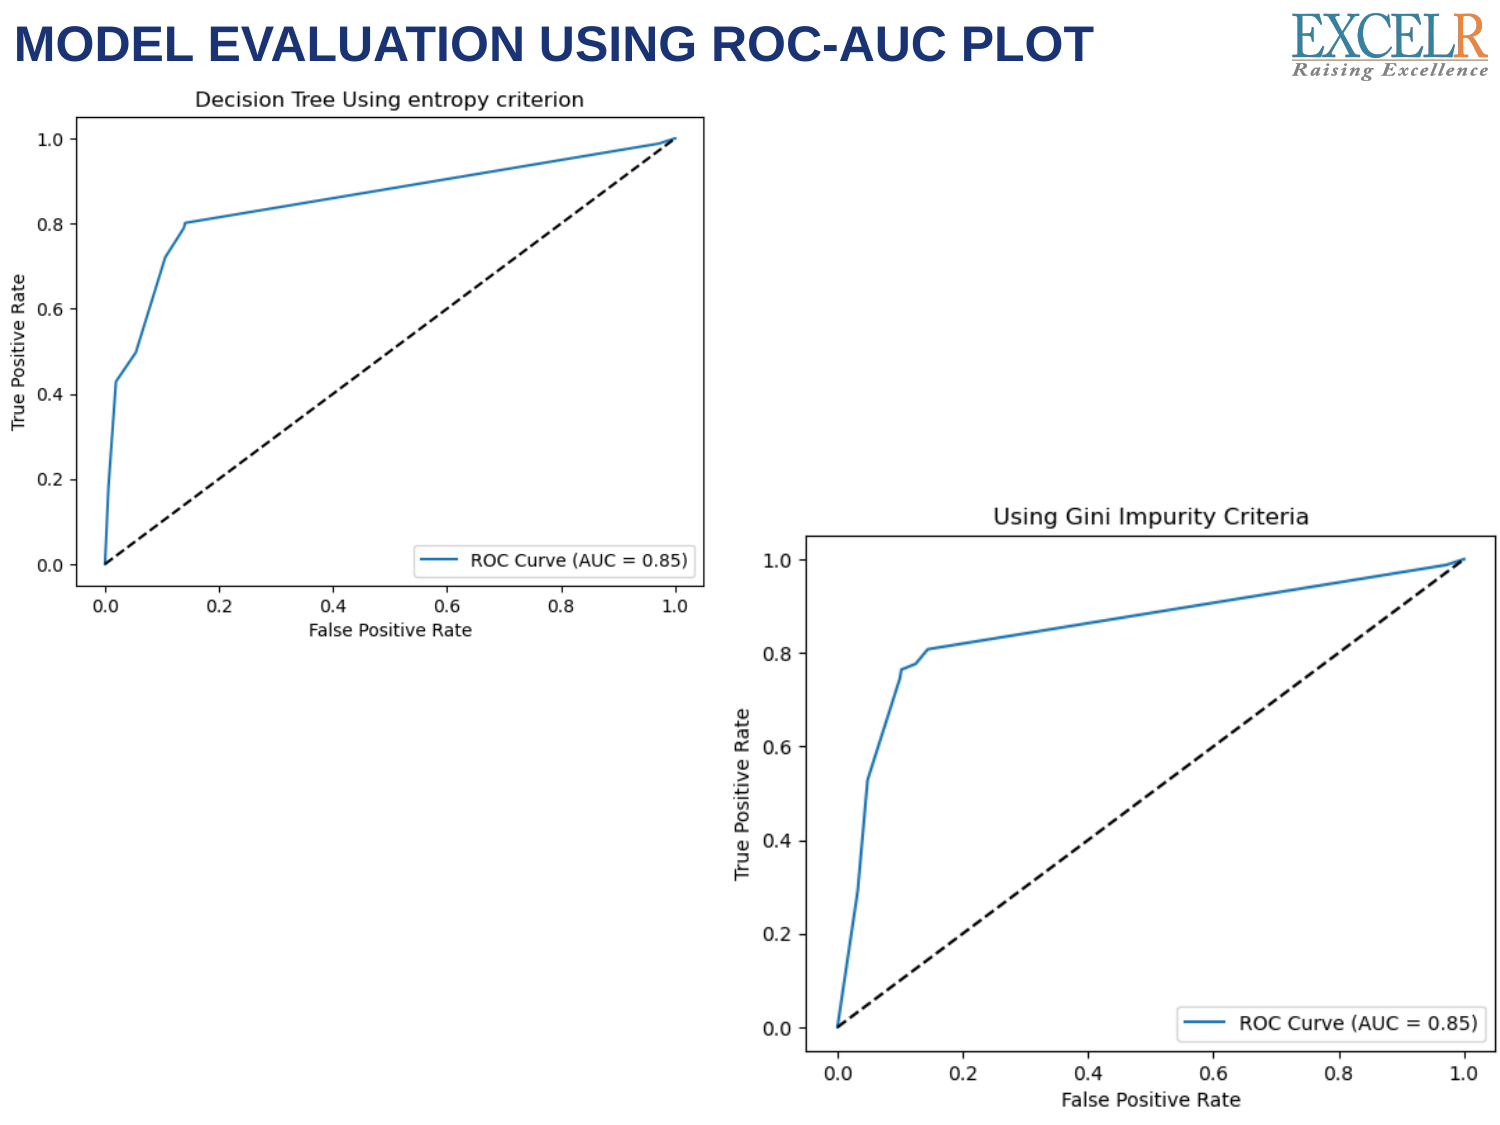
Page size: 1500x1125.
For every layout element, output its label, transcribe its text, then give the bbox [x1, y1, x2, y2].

picture [1292, 12, 1488, 81]
text_box MODEL EVALUATION USING ROC-AUC PLOT [0, 3, 1261, 79]
picture [721, 494, 1500, 1125]
picture [0, 79, 717, 653]
